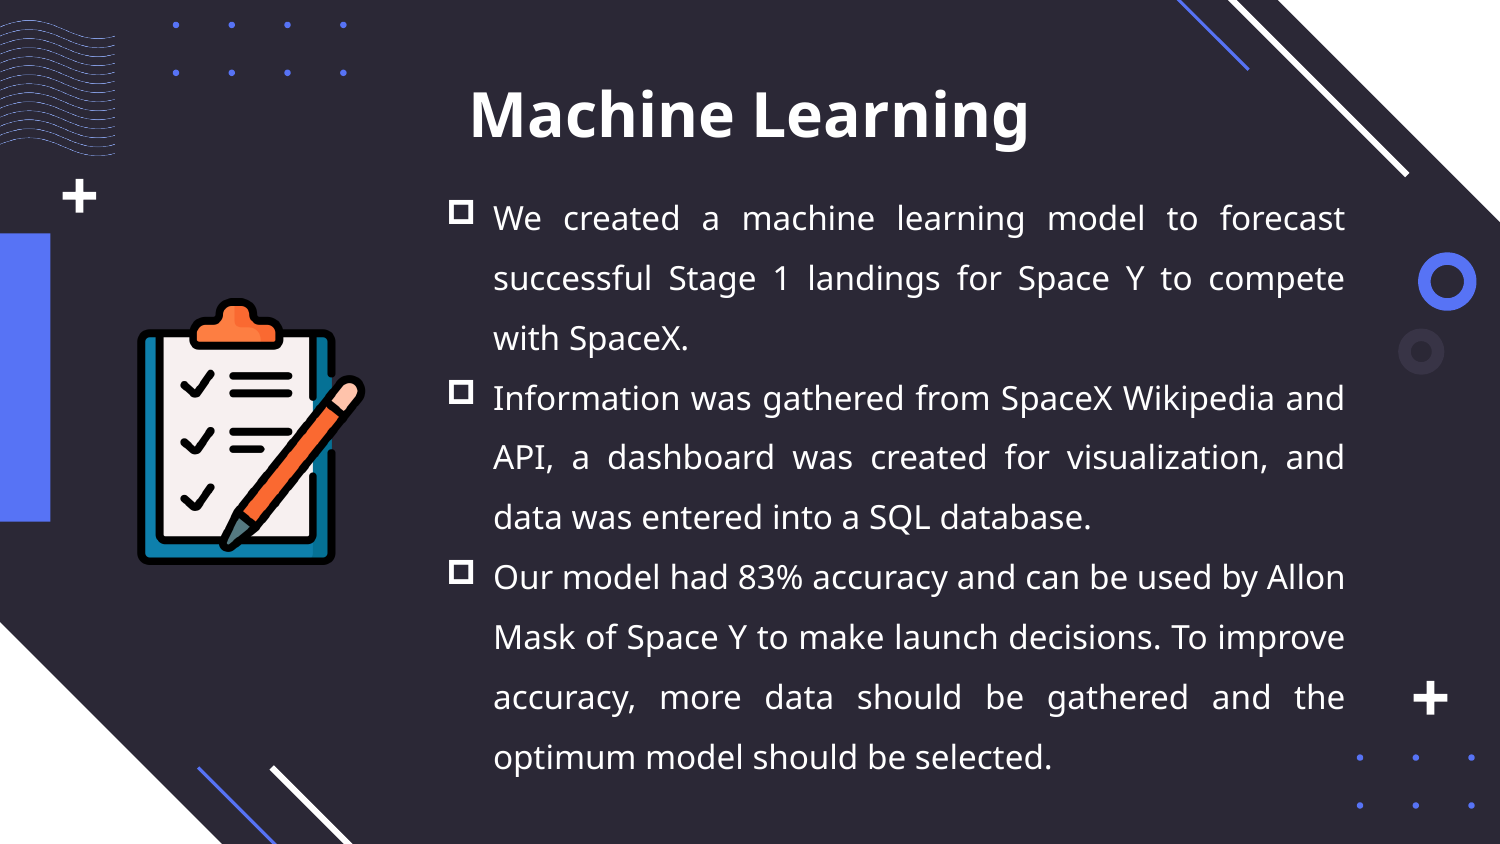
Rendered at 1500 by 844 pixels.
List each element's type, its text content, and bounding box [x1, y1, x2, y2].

title Machine Learning [118, 60, 1382, 150]
text_box We created a machine learning model to forecast successful Stage 1 landings for Space Y to compete with SpaceX. Information was gathered from SpaceX Wikipedia and API, a dashboard was created for visualization, and data was entered into a SQL database. Our model had 83% accuracy and can be used by Allon Mask of Space Y to make launch decisions. To improve accuracy, more data should be gathered and the optimum model should be selected. [431, 162, 1362, 490]
picture [117, 298, 384, 565]
picture [0, 20, 115, 156]
